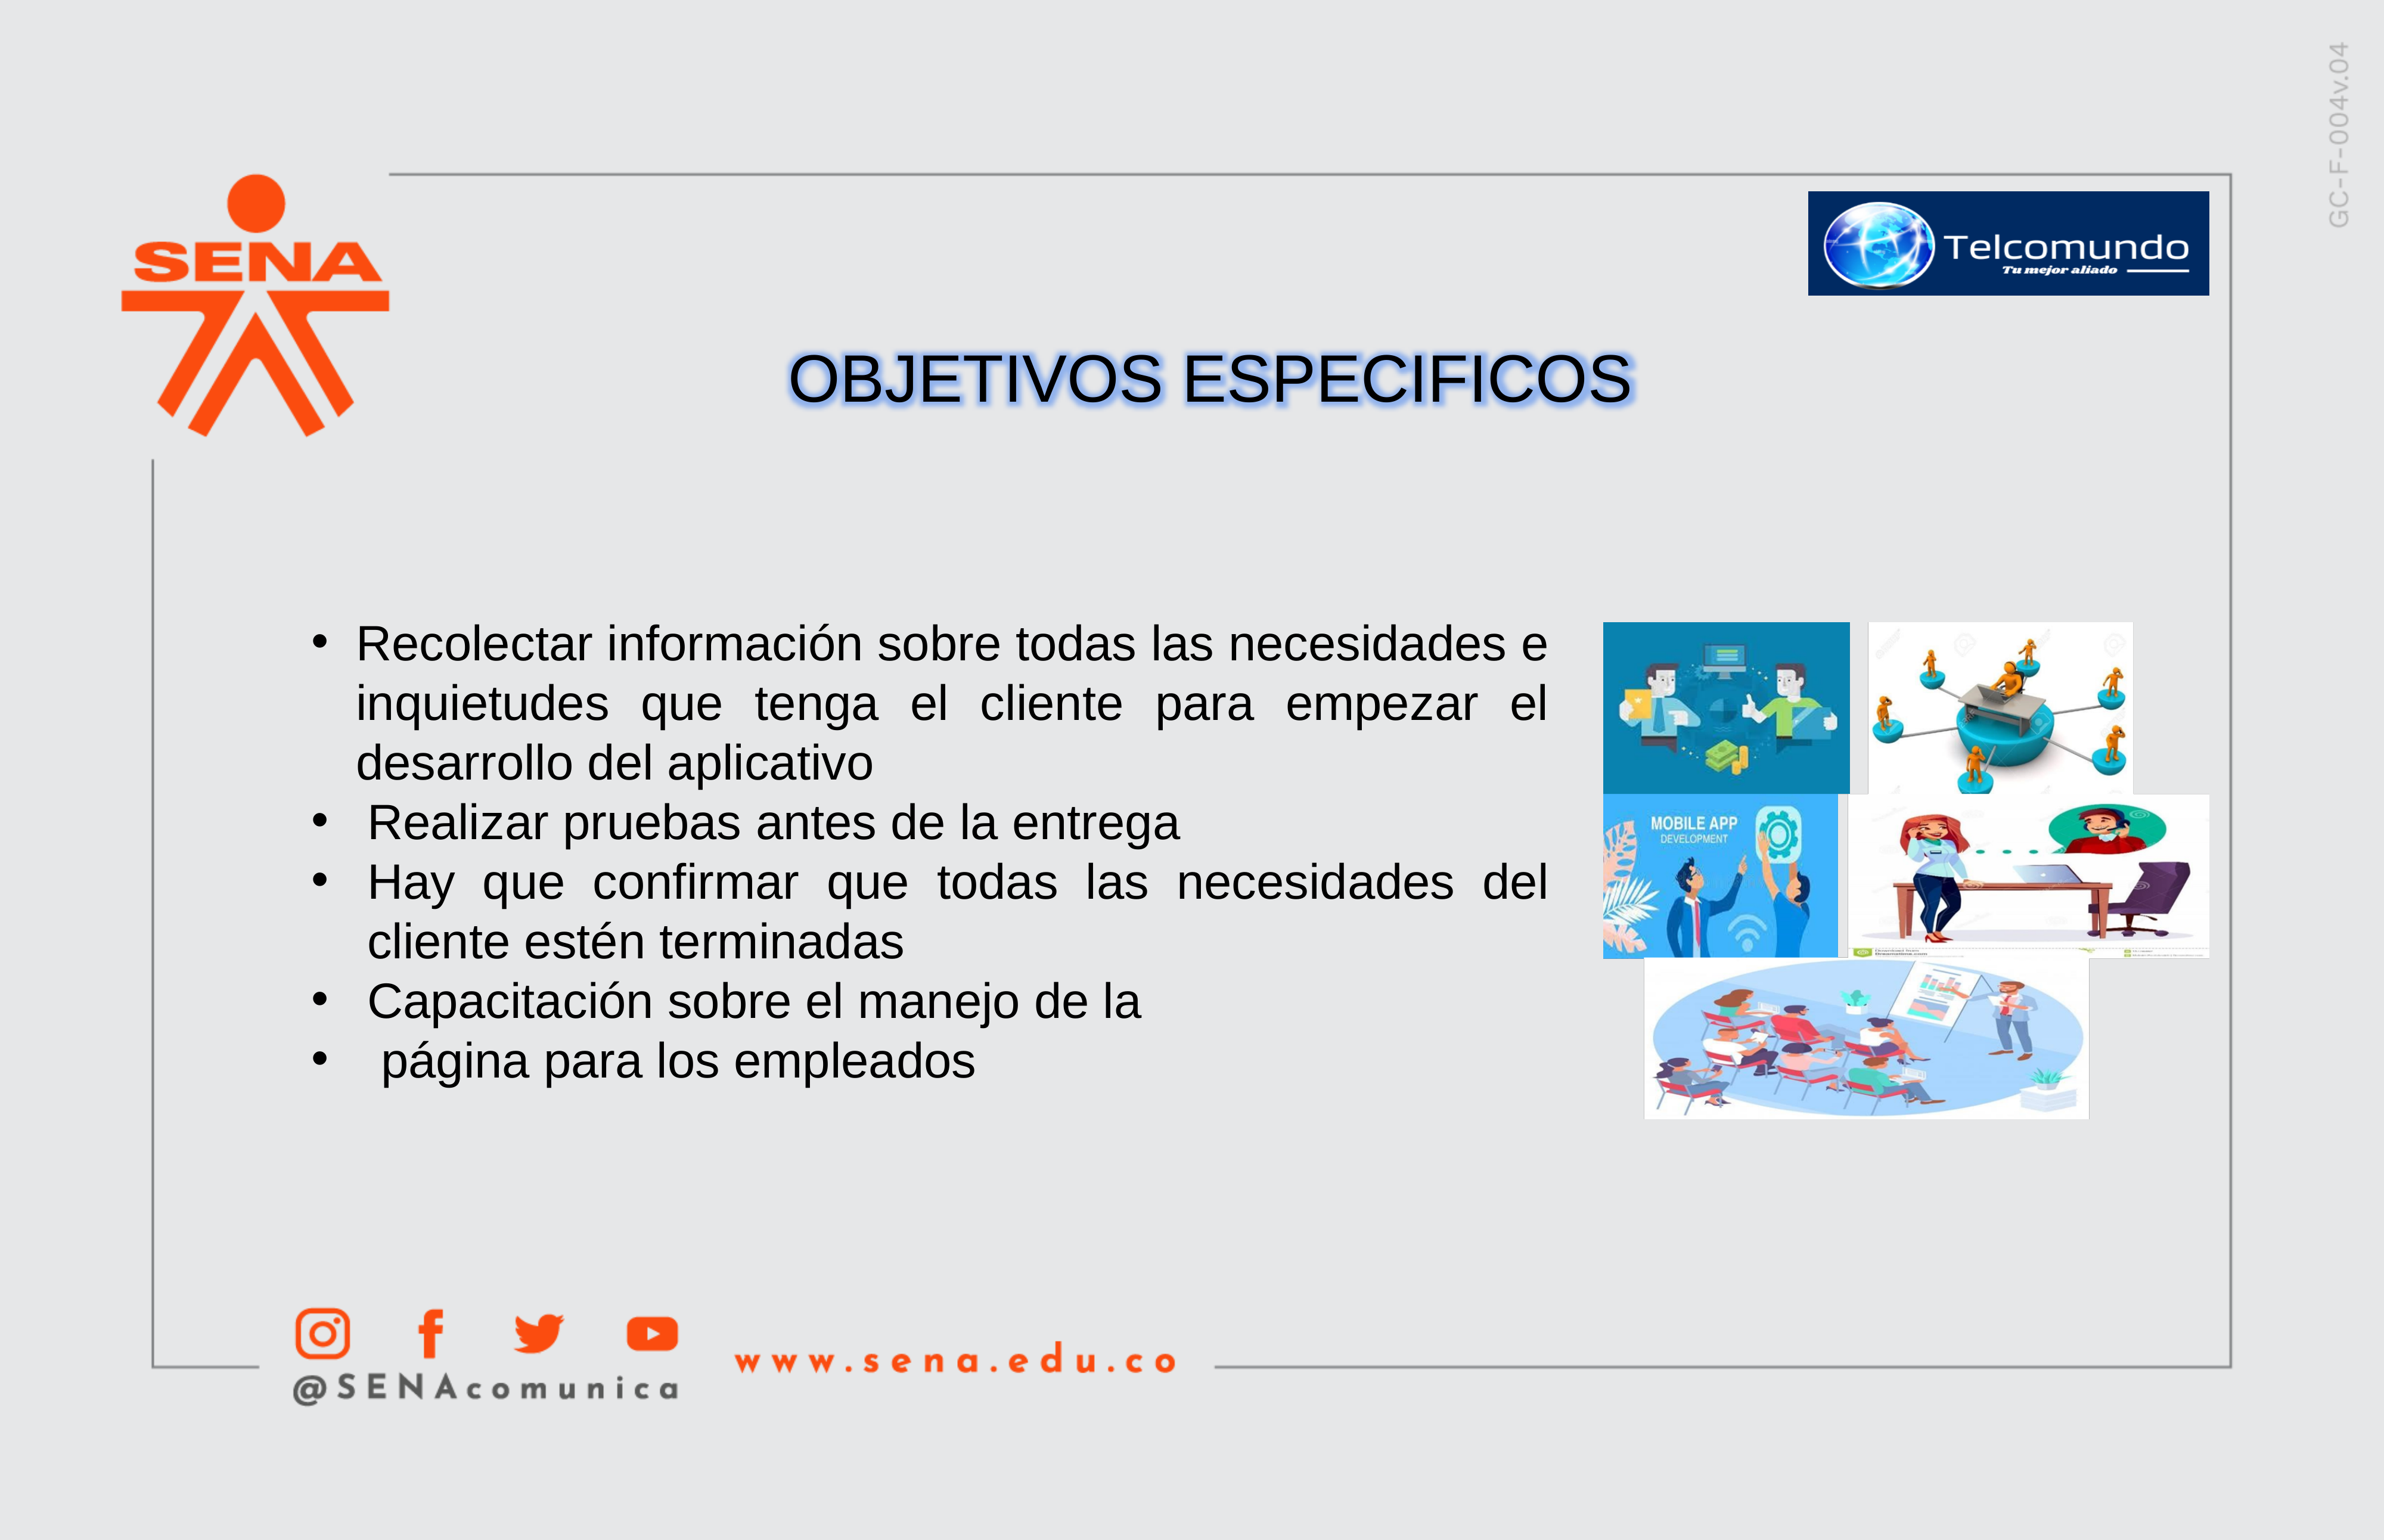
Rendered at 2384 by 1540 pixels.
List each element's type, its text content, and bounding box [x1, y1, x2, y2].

text_box OBJETIVOS ESPECIFICOS [779, 330, 1661, 420]
text_box Recolectar información sobre todas las necesidades e inquietudes que tenga el cliente para empezar el desarrollo del aplicativo Realizar pruebas antes de la entrega Hay que confirmar que todas las necesidades del cliente estén terminadas Capacitación sobre el manejo de la página para los empleados [213, 606, 1559, 1140]
picture [0, 0, 2384, 1540]
